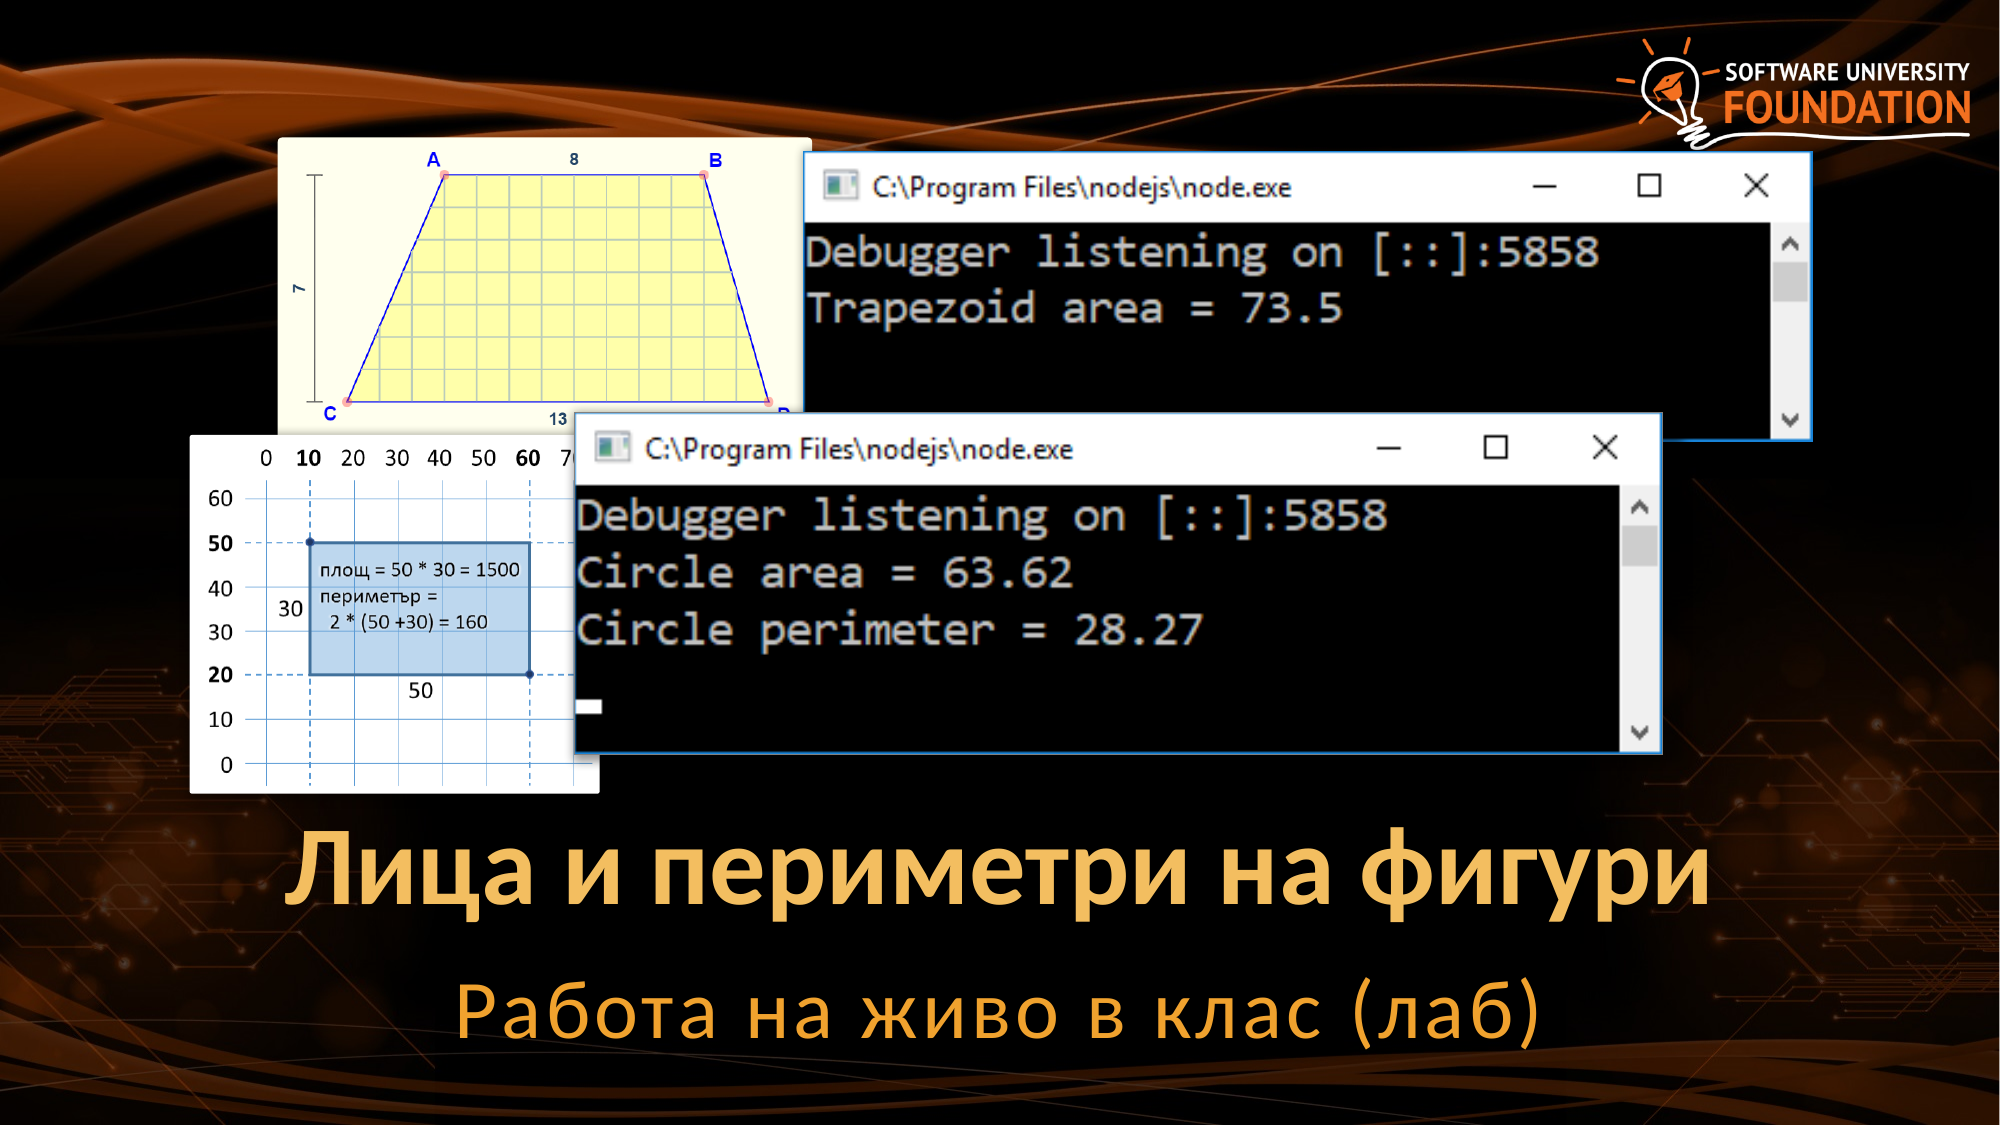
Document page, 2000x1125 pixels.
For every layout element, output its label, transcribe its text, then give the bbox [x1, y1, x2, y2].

list Работа на живо в клас (лаб) [99, 944, 1900, 1063]
picture [0, 0, 2000, 1125]
title Лица и периметри на фигури [99, 800, 1900, 936]
